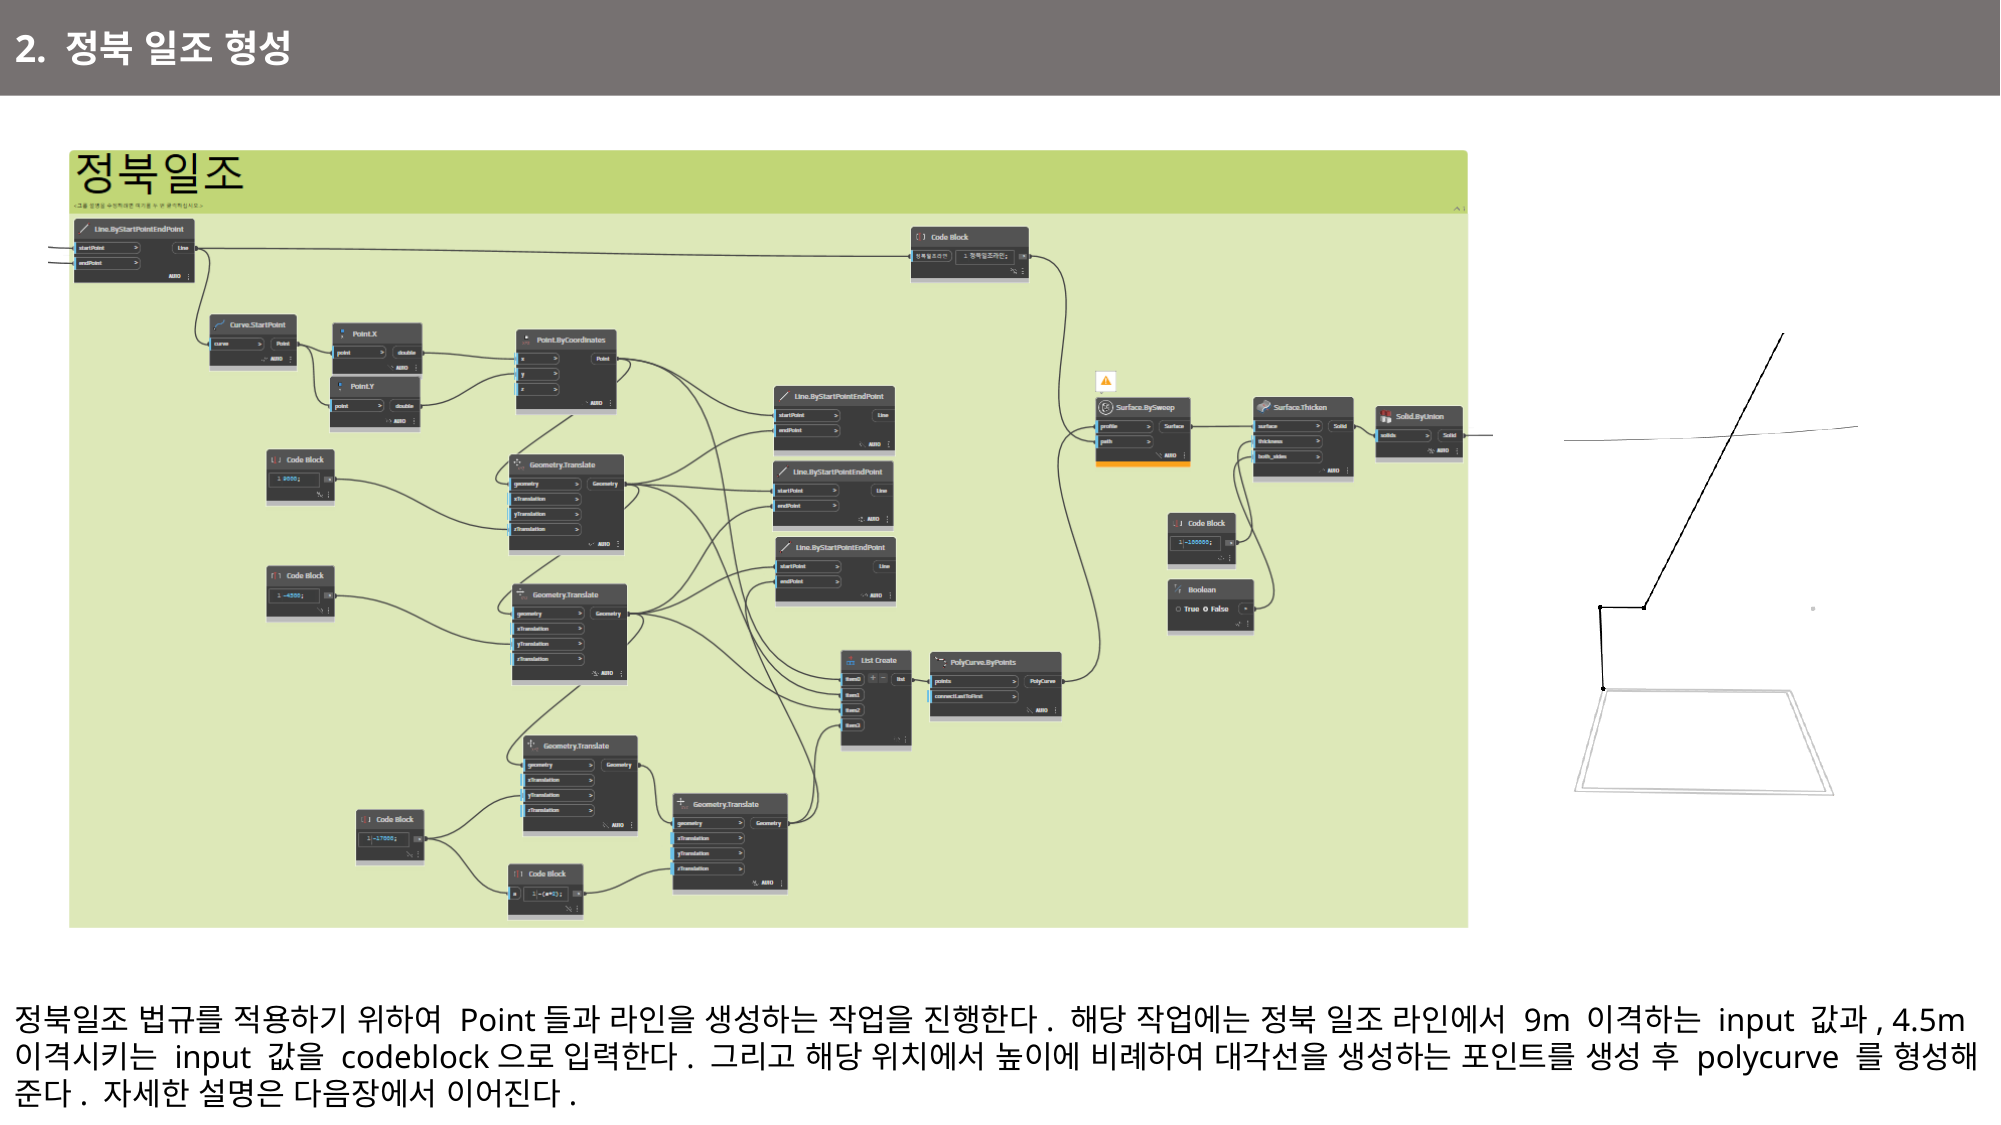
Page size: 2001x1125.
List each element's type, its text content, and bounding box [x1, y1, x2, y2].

text_box 2. 정북 일조 형성 [0, 0, 2000, 97]
text_box 정북일조 법규를 적용하기 위하여 Point들과 라인을 생성하는 작업을 진행한다. 해당 작업에는 정북 일조 라인에서 9m 이격하는 input 값과, 4.5m 이격시키는 input 값을 codeblock으로 입력한다. 그리고 해당 위치에서 높이에 비례하여 대각선을 생성하는 포인트를 생성 후 polycurve 를 형성해 준다. 자세한 설명은 다음장에서 이어진다. [0, 992, 2000, 1120]
picture [47, 131, 1493, 943]
picture [1563, 326, 1858, 813]
